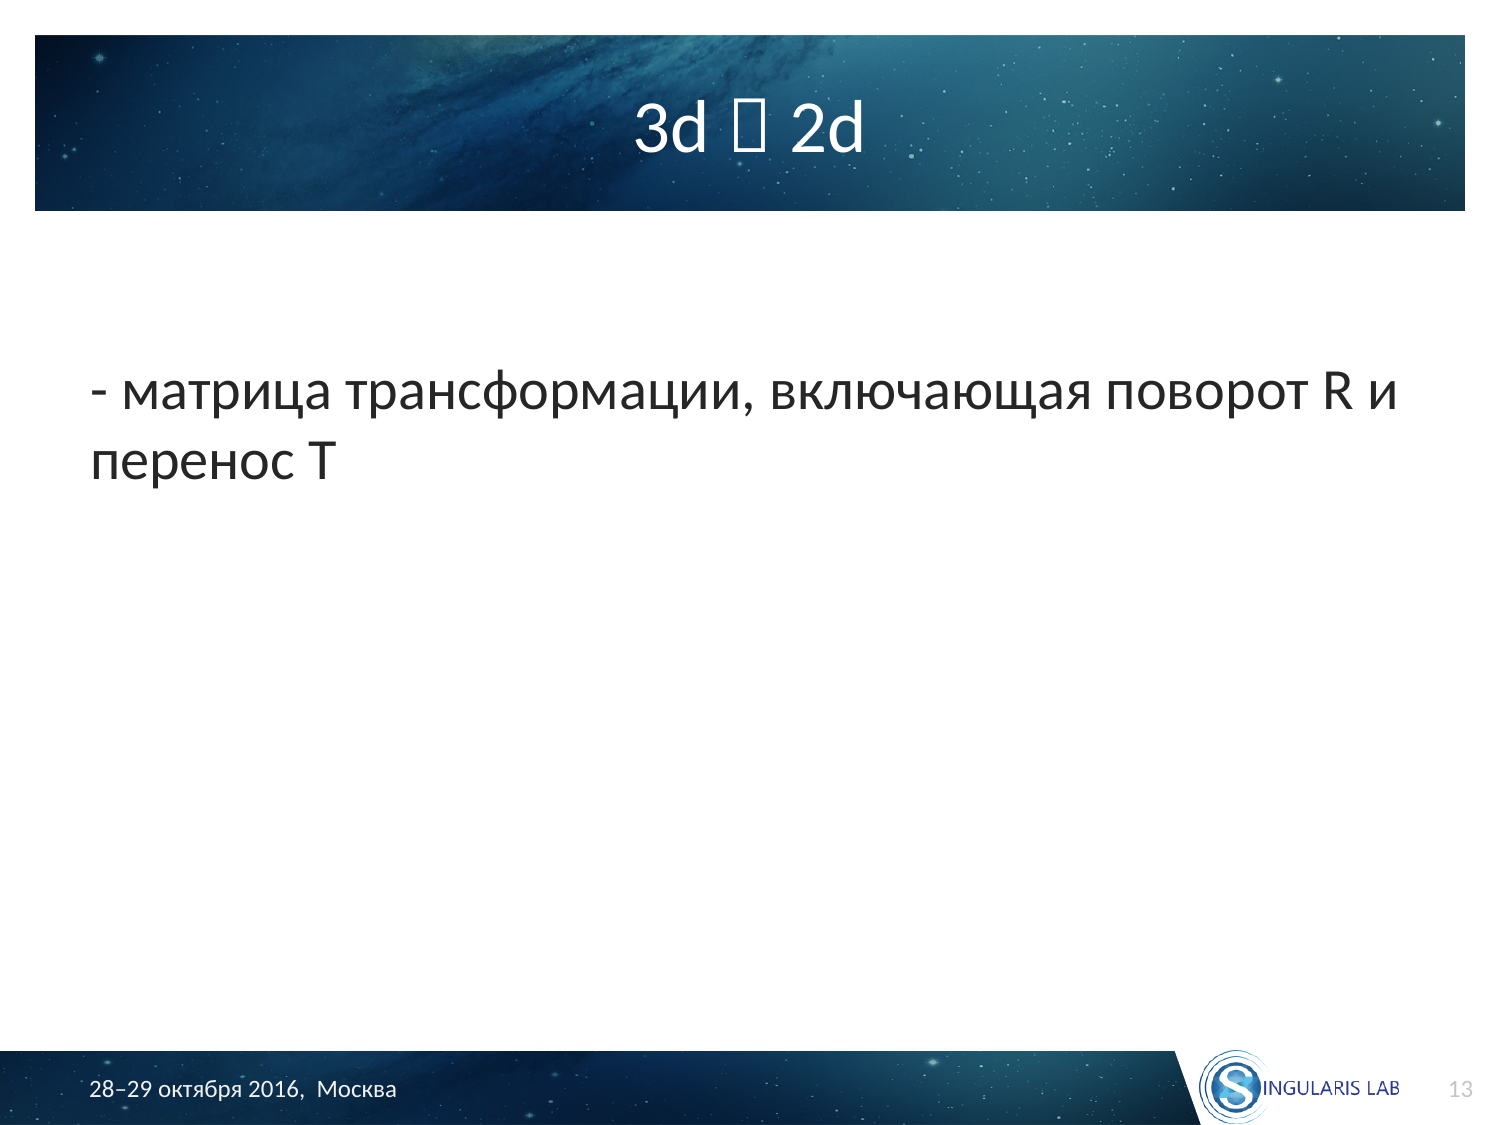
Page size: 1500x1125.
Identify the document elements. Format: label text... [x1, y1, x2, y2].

footer [457, 1057, 1161, 1115]
slide_number 28–29 октября 2016, Москва [74, 1058, 433, 1117]
slide_number 13 [1421, 1057, 1500, 1117]
picture [0, 1050, 1399, 1125]
title 3d  2d [35, 35, 1465, 211]
